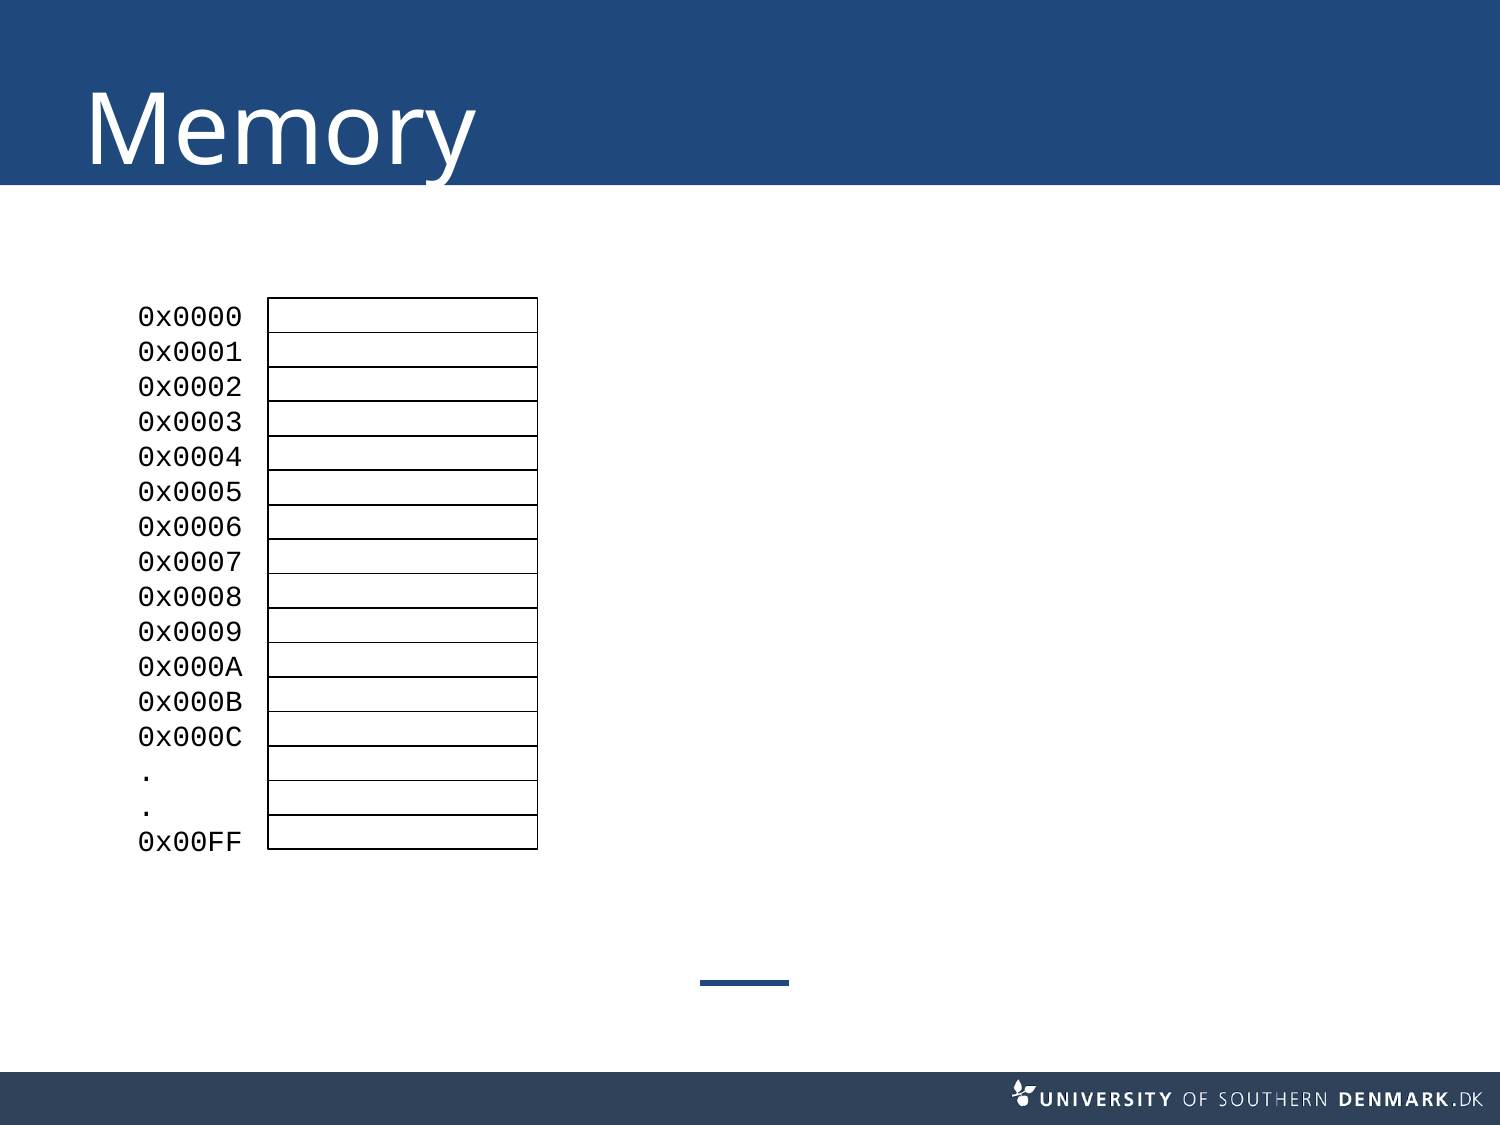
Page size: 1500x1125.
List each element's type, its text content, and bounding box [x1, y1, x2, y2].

text_box [267, 642, 538, 677]
title Memory [68, 63, 1465, 186]
text_box [267, 711, 538, 745]
text_box [267, 677, 538, 711]
text_box [267, 366, 538, 401]
text_box [267, 435, 538, 470]
text_box [267, 504, 538, 539]
text_box 0x0000 0x0001 0x0002 0x0003 0x0004 0x0005 0x0006 0x0007 0x0008 0x0009 0x000A 0x000B 0x000C . . 0x00FF [122, 282, 393, 889]
text_box [267, 745, 538, 780]
text_box [267, 608, 538, 642]
text_box [267, 470, 538, 504]
text_box [267, 539, 538, 573]
text_box [267, 780, 538, 814]
text_box [267, 401, 538, 435]
text_box [267, 297, 538, 332]
text_box [267, 573, 538, 608]
picture [0, 1072, 1500, 1125]
text_box [267, 332, 538, 366]
text_box [267, 814, 538, 850]
